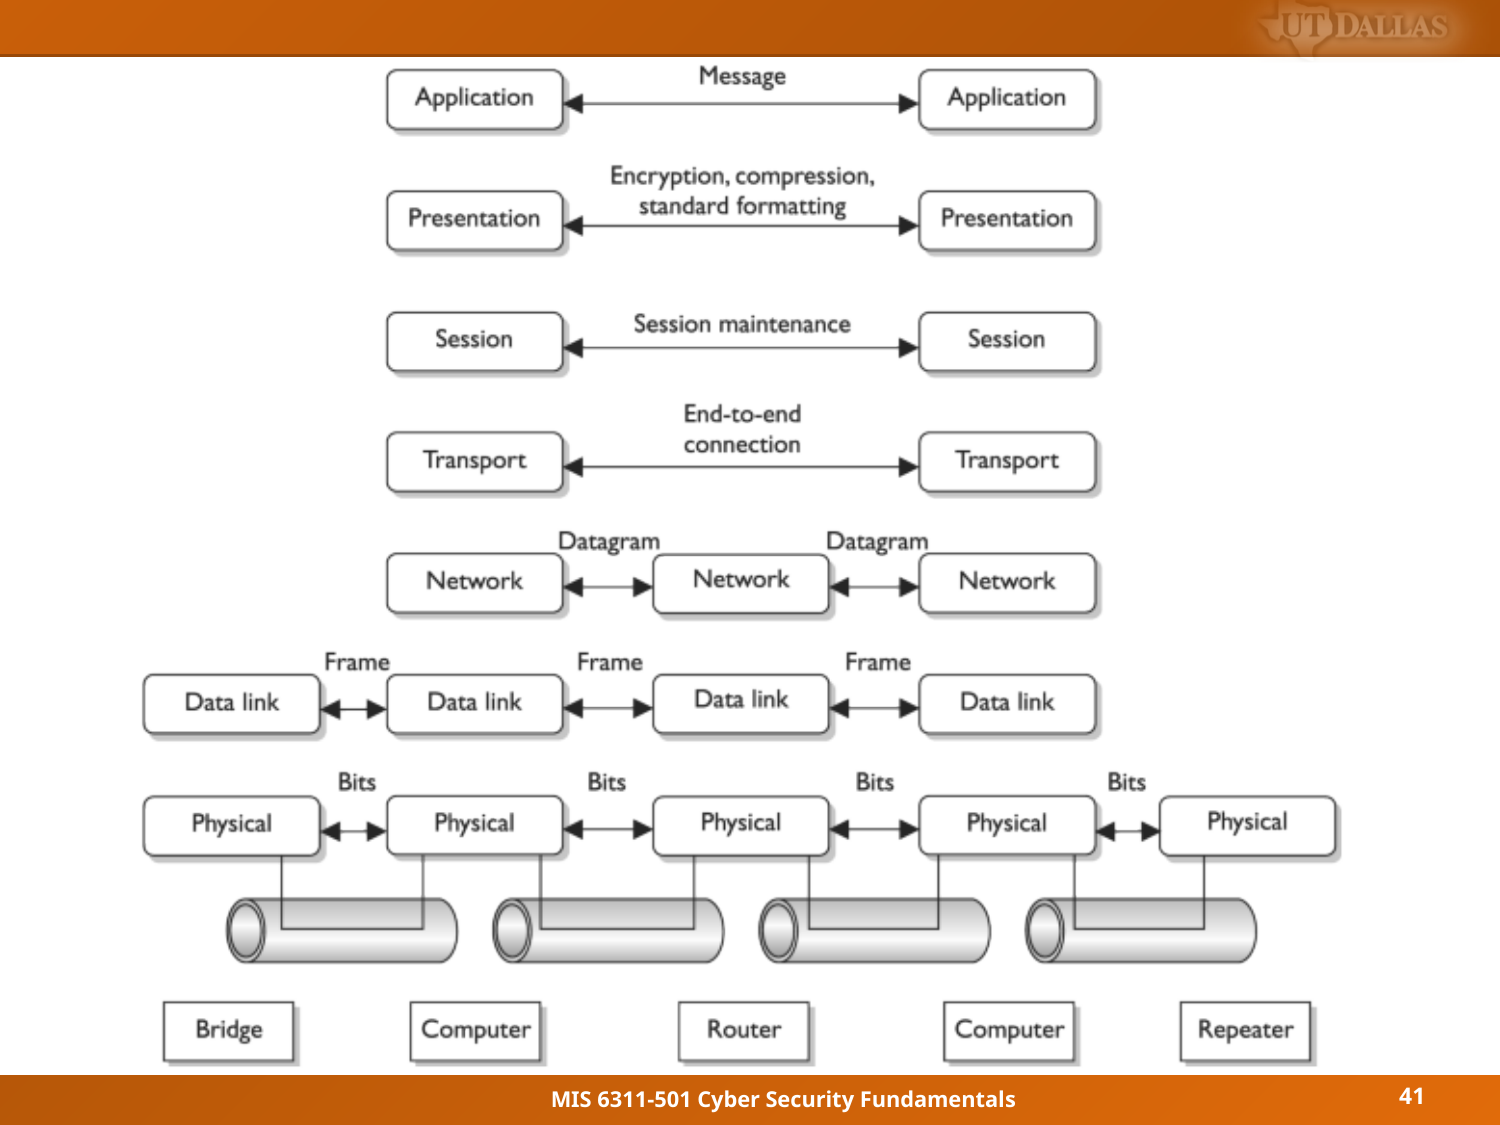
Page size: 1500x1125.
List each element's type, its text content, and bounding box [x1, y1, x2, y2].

picture [124, 0, 1500, 1076]
slide_number 41 [1350, 1076, 1475, 1120]
